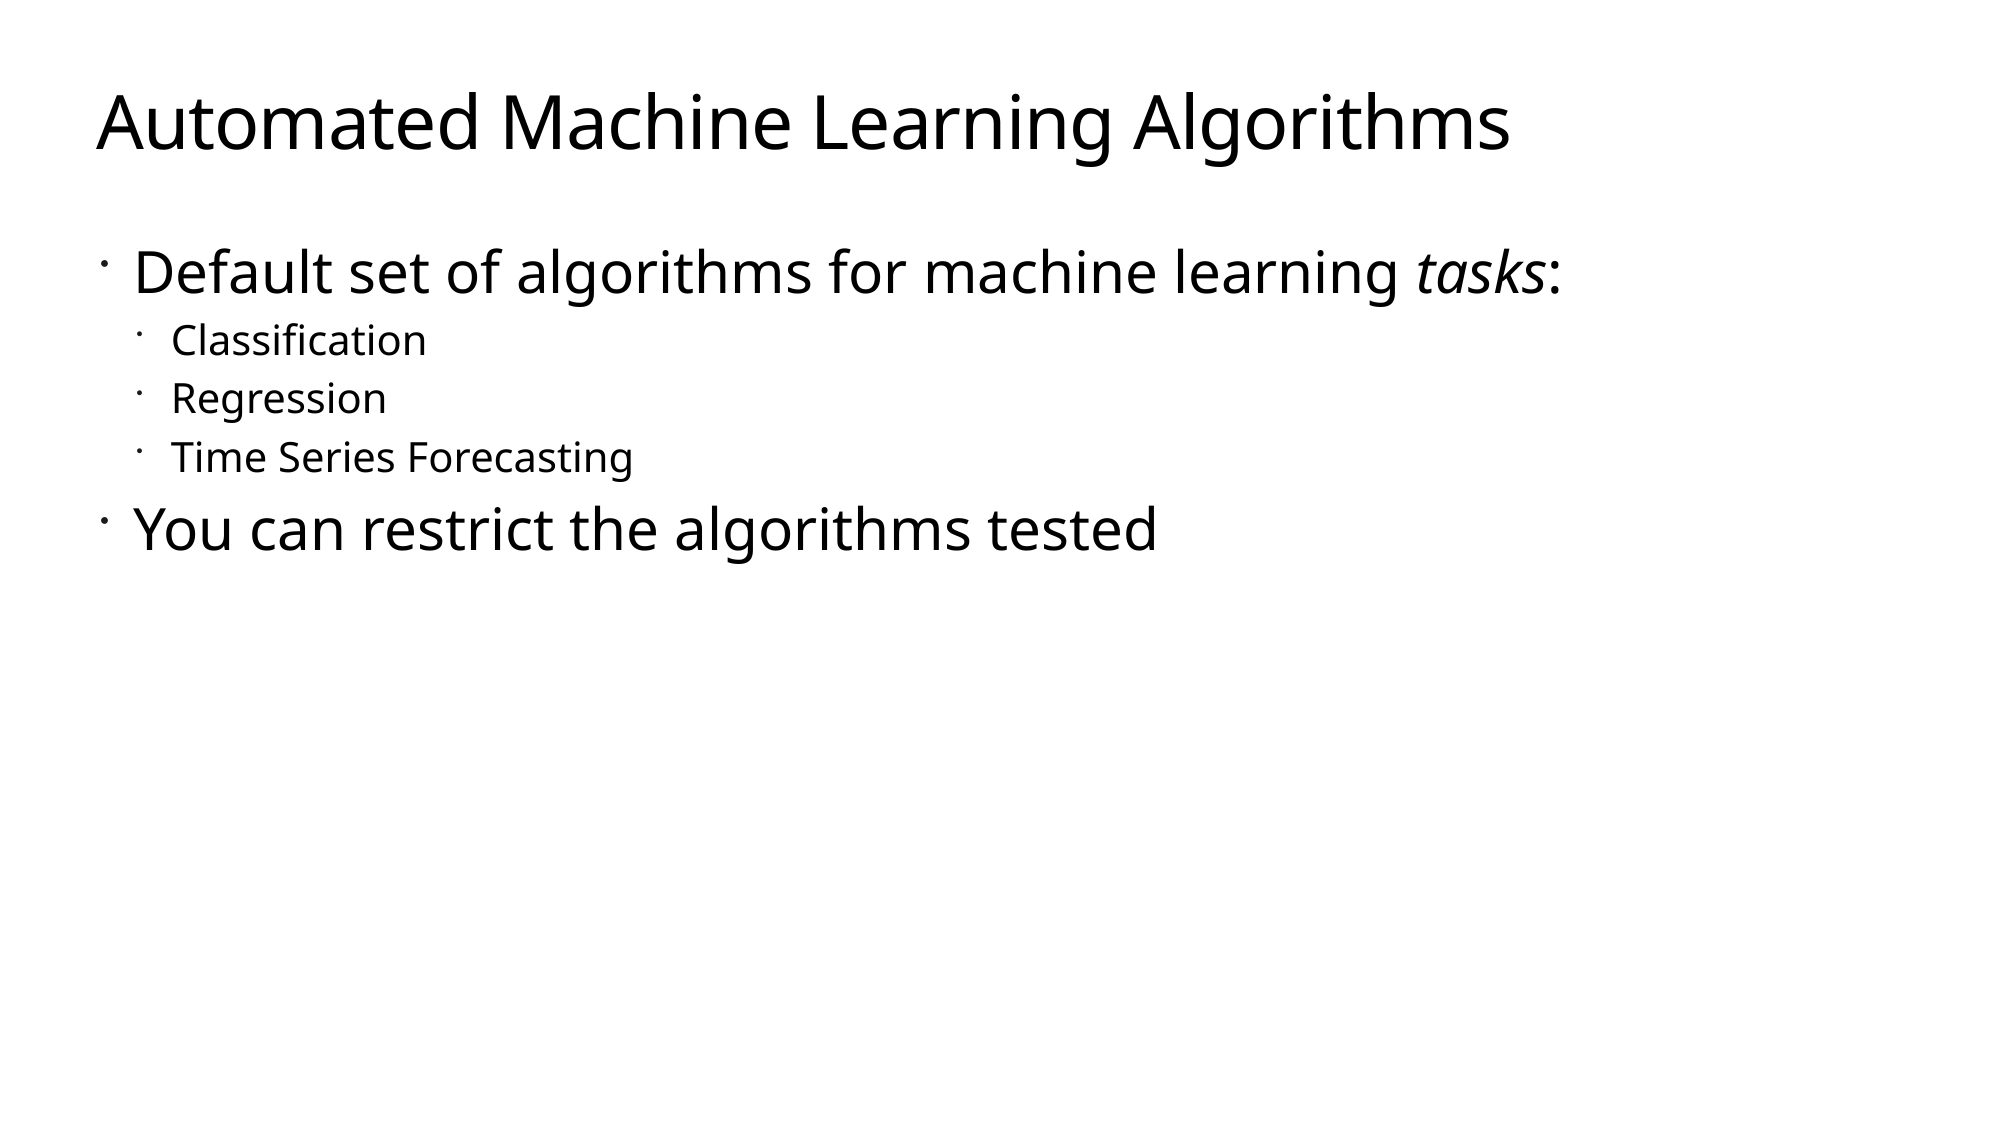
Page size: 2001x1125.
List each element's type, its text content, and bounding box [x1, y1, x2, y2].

list Default set of algorithms for machine learning tasks: Classification Regression Time Series Forecasting You can restrict the algorithms tested [95, 235, 1904, 573]
title Automated Machine Learning Algorithms [96, 75, 1904, 166]
